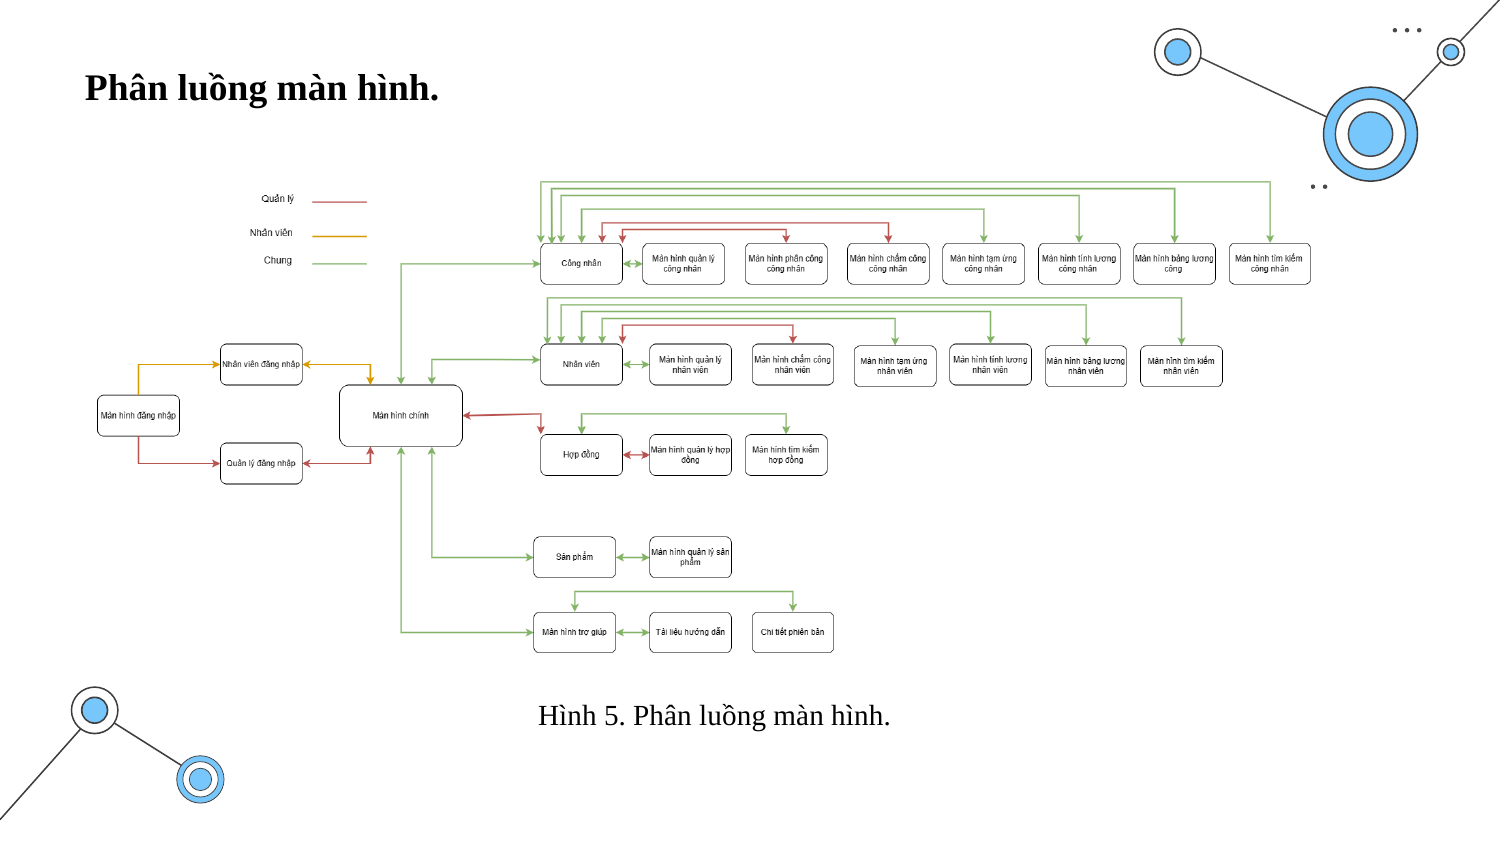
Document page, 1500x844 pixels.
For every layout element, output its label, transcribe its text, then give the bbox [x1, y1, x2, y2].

text_box Phân luồng màn hình. [70, 55, 936, 116]
text_box Hình 5. Phân luồng màn hình. [523, 689, 948, 739]
picture [96, 175, 1311, 653]
